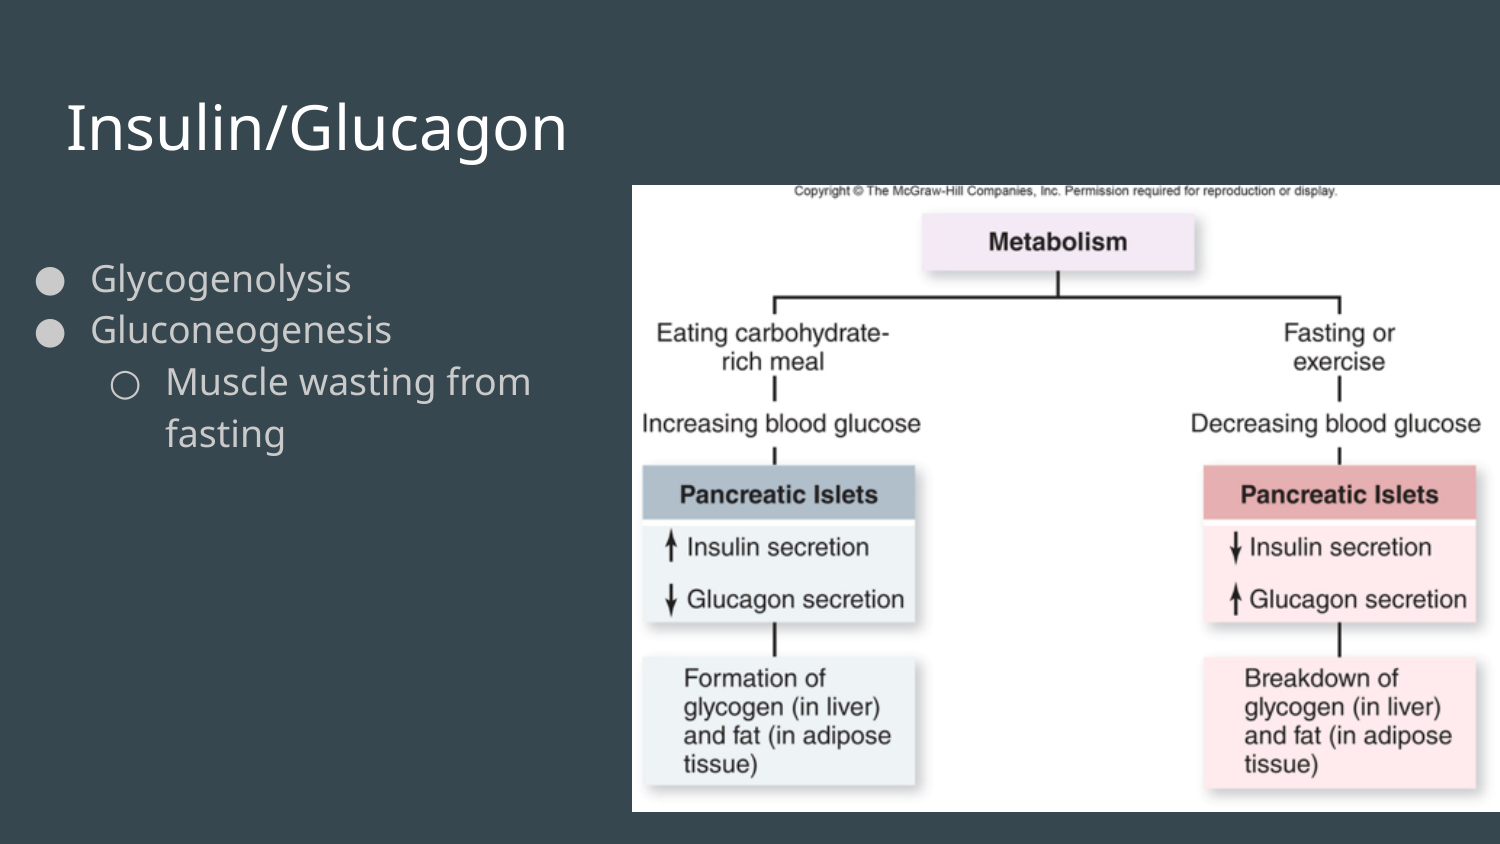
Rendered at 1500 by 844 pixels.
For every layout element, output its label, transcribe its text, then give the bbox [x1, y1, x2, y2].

picture [632, 184, 1500, 813]
list Glycogenolysis Gluconeogenesis Muscle wasting from fasting [0, 232, 626, 794]
title Insulin/Glucagon [51, 72, 1449, 167]
